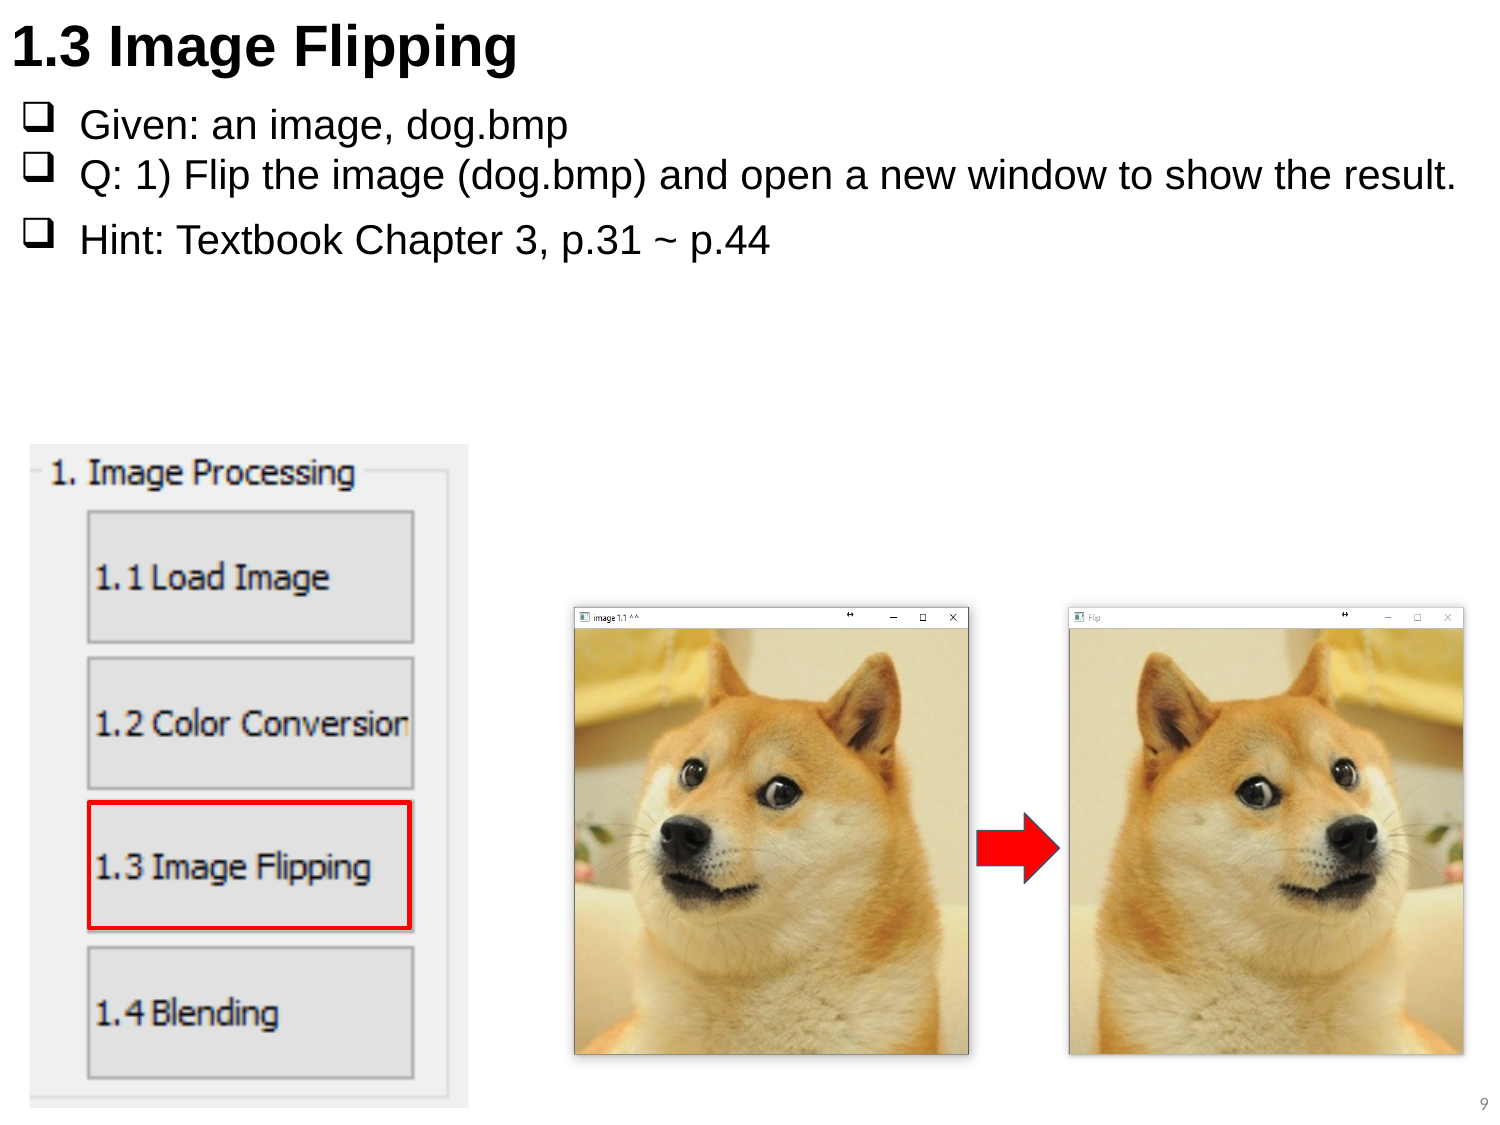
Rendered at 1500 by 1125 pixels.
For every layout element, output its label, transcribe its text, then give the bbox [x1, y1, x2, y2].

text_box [536, 578, 1500, 1088]
title 1.3 Image Flipping [0, 0, 1492, 97]
picture [29, 443, 469, 1108]
list Given: an image, dog.bmp Q: 1) Flip the image (dog.bmp) and open a new window to show the result. Hint: Textbook Chapter 3, p.31 ~ p.44 [8, 91, 1485, 431]
slide_number 9 [1162, 1095, 1500, 1125]
